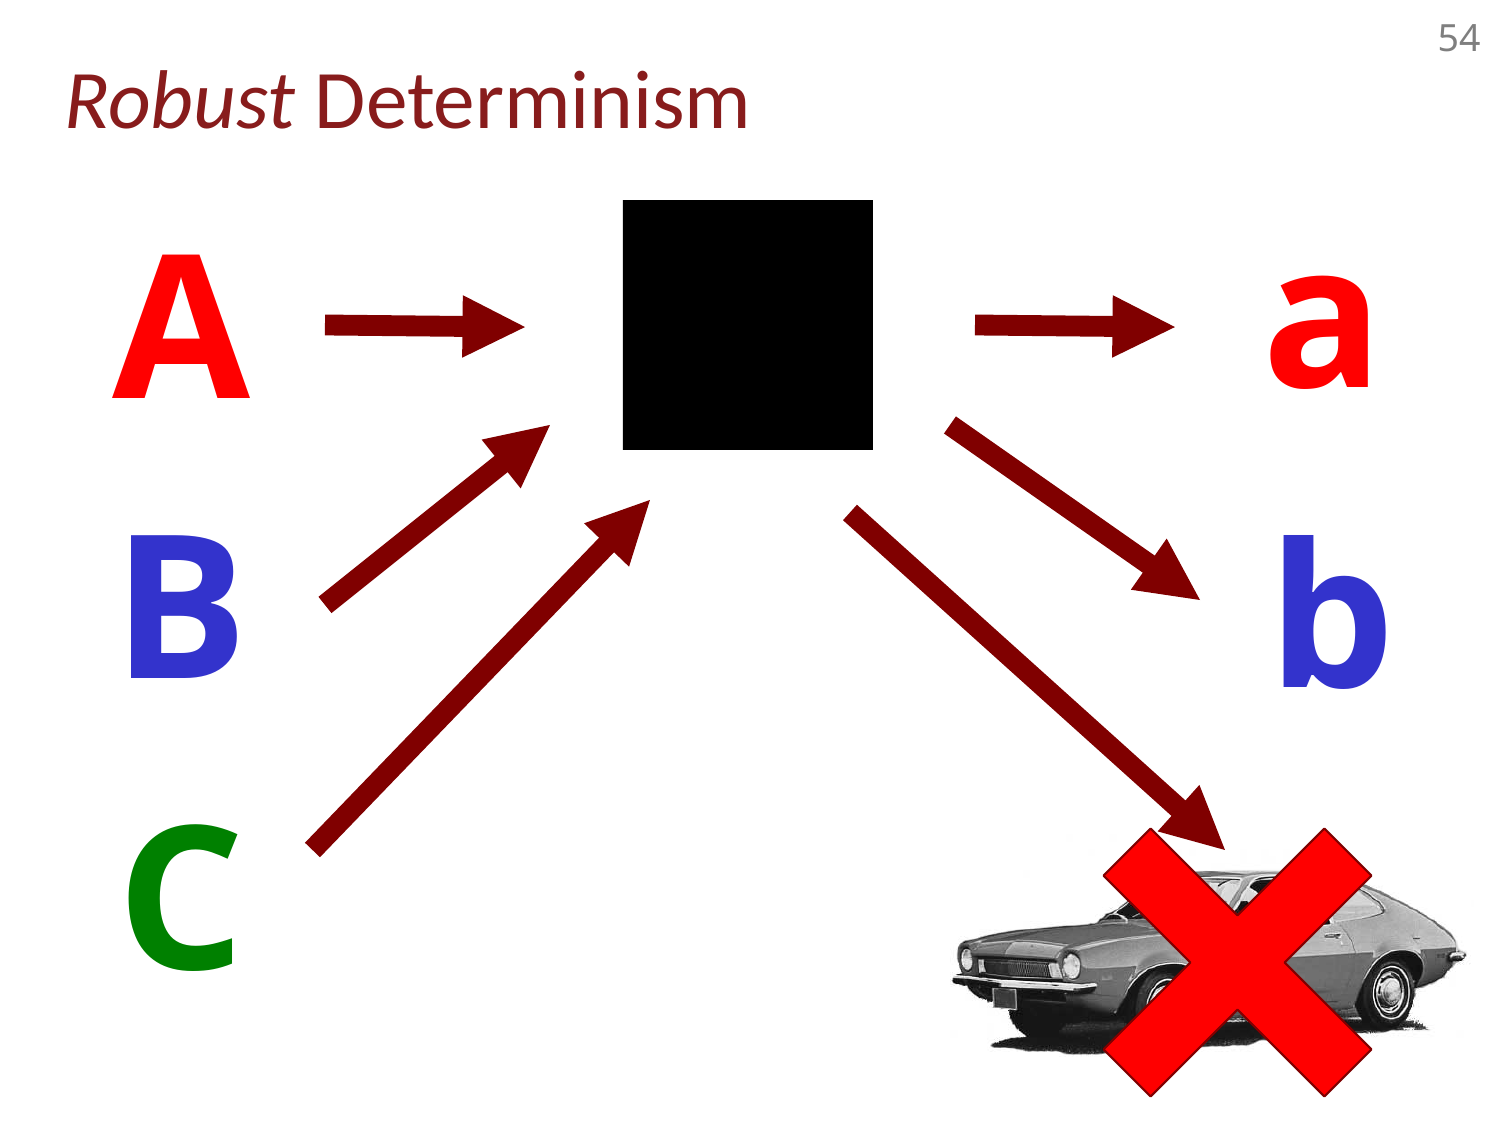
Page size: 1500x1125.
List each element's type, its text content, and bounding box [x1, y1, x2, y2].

title Robust Determinism [50, 37, 1500, 125]
text_box b [1237, 479, 1425, 735]
picture [949, 812, 1474, 1057]
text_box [949, 424, 1201, 510]
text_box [312, 499, 651, 851]
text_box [324, 324, 526, 328]
text_box a [1229, 179, 1417, 435]
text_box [974, 324, 1176, 328]
text_box [1119, 1065, 1183, 1097]
text_box [1292, 1065, 1356, 1097]
text_box C [87, 762, 275, 1018]
text_box A [87, 191, 275, 447]
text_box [324, 424, 551, 498]
text_box B [87, 471, 275, 727]
text_box [622, 200, 873, 450]
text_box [849, 512, 1226, 851]
